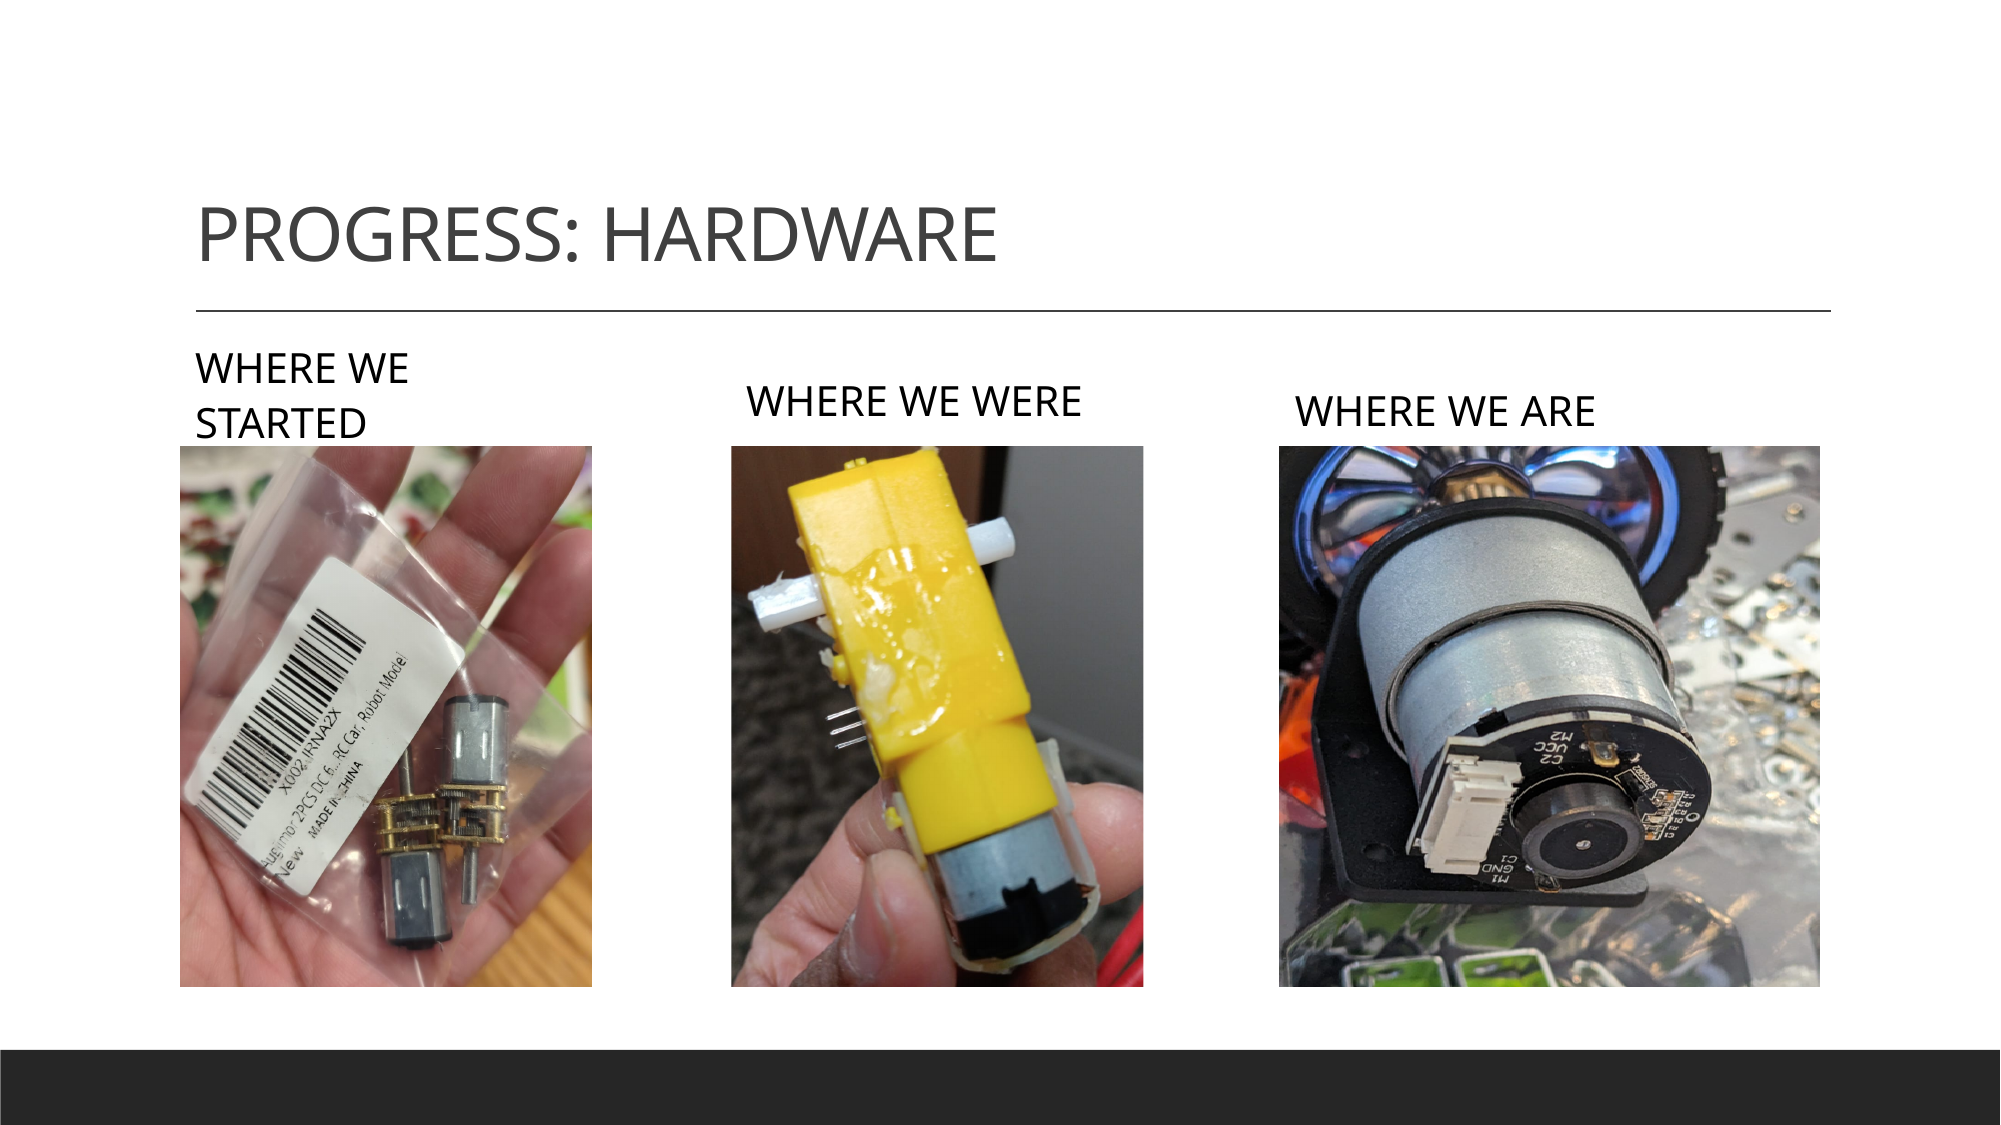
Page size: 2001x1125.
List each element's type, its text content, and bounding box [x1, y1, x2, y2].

list Where we started [180, 337, 592, 445]
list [179, 446, 593, 987]
text_box WHERE WE WERE [731, 367, 1152, 433]
title PROGRESS: HARDWARE [180, 47, 1830, 285]
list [1279, 446, 1821, 987]
picture [730, 446, 1144, 987]
list Where we are [1279, 367, 1877, 447]
